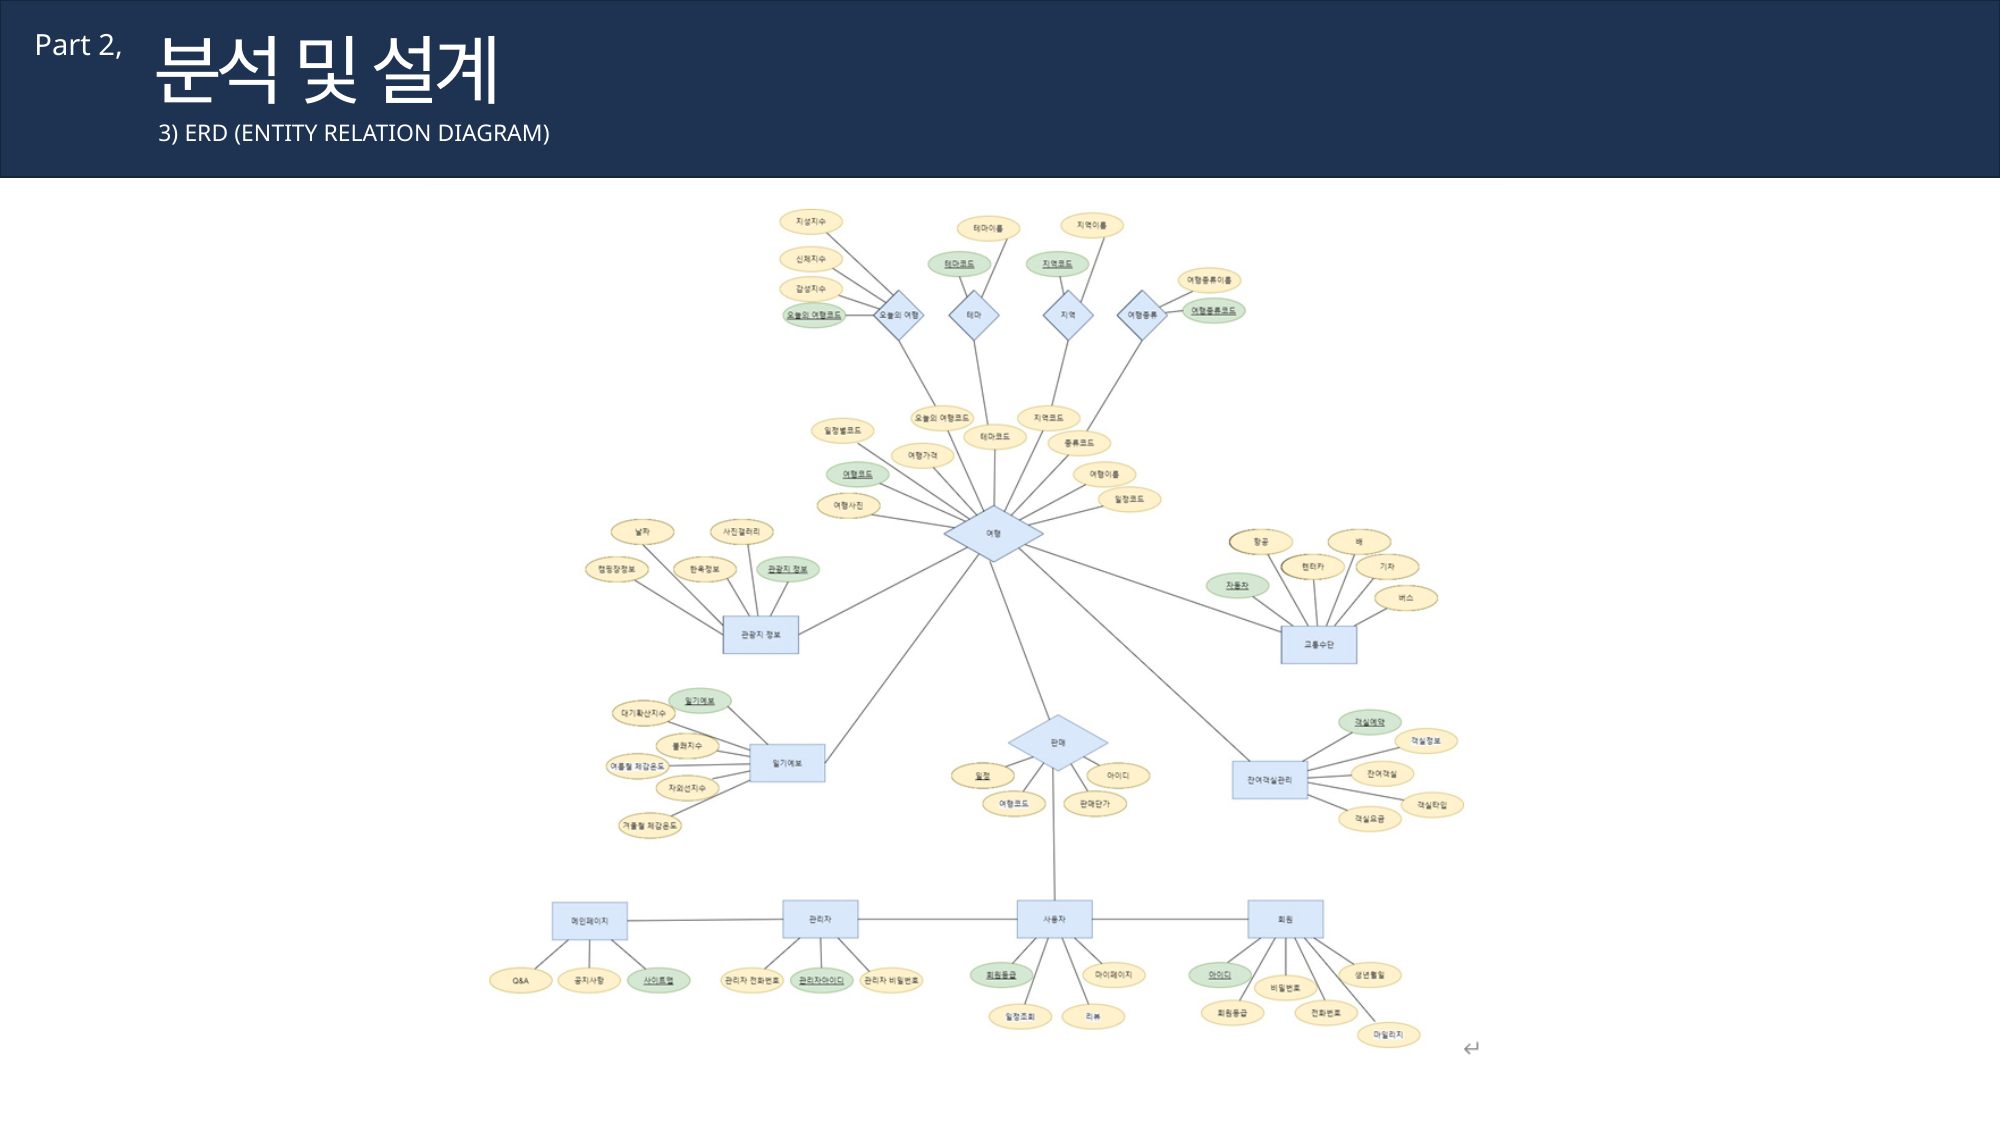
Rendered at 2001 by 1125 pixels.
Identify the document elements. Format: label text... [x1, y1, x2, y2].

picture [427, 184, 1505, 1072]
text_box [0, 0, 2000, 178]
text_box 분석 및 설계 [138, 16, 518, 122]
text_box Part 2, [19, 19, 146, 69]
text_box 3) ERD (ENTITY RELATION DIAGRAM) [143, 110, 2000, 154]
